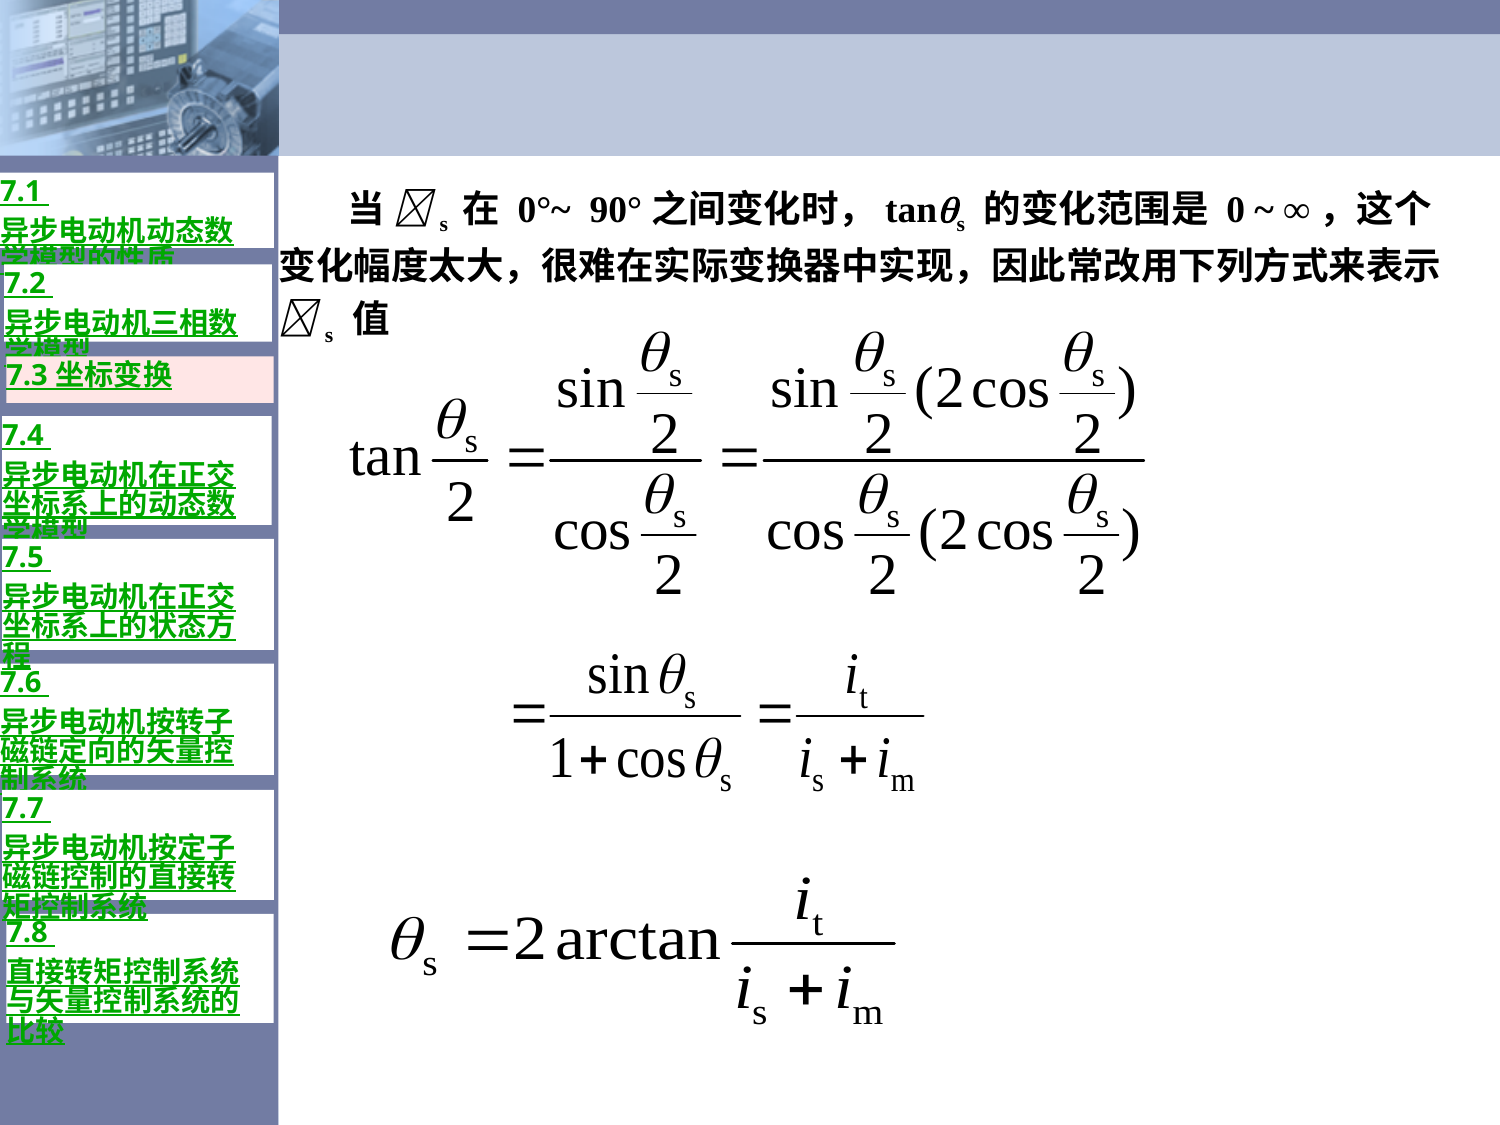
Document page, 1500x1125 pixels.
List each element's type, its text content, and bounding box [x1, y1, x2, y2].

text_box 7.3 坐标变换 [6, 356, 274, 403]
list 当 s 在 0°~ 90°之间变化时，tans 的变化范围是 0 ~ ∞，这个变化幅度太大，很难在实际变换器中实现，因此常改用下列方式来表示 s 值 [278, 176, 1467, 344]
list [499, 637, 934, 806]
text_box 7.4 异步电动机在正交坐标系上的动态数学模型 [2, 416, 272, 525]
text_box 7.6 异步电动机按转子磁链定向的矢量控制系统 [0, 663, 274, 775]
text_box 7.5 异步电动机在正交坐标系上的状态方程 [2, 538, 274, 650]
text_box 7.2 异步电动机三相数学模型 [4, 264, 272, 342]
text_box 7.7 异步电动机按定子磁链控制的直接转矩控制系统 [2, 789, 274, 900]
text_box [339, 312, 1155, 609]
text_box 7.1 异步电动机动态数学模型的性质 [0, 172, 274, 248]
picture [0, 1, 279, 155]
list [380, 859, 907, 1039]
text_box 7.8 直接转矩控制系统与矢量控制系统的比较 [6, 913, 274, 1023]
